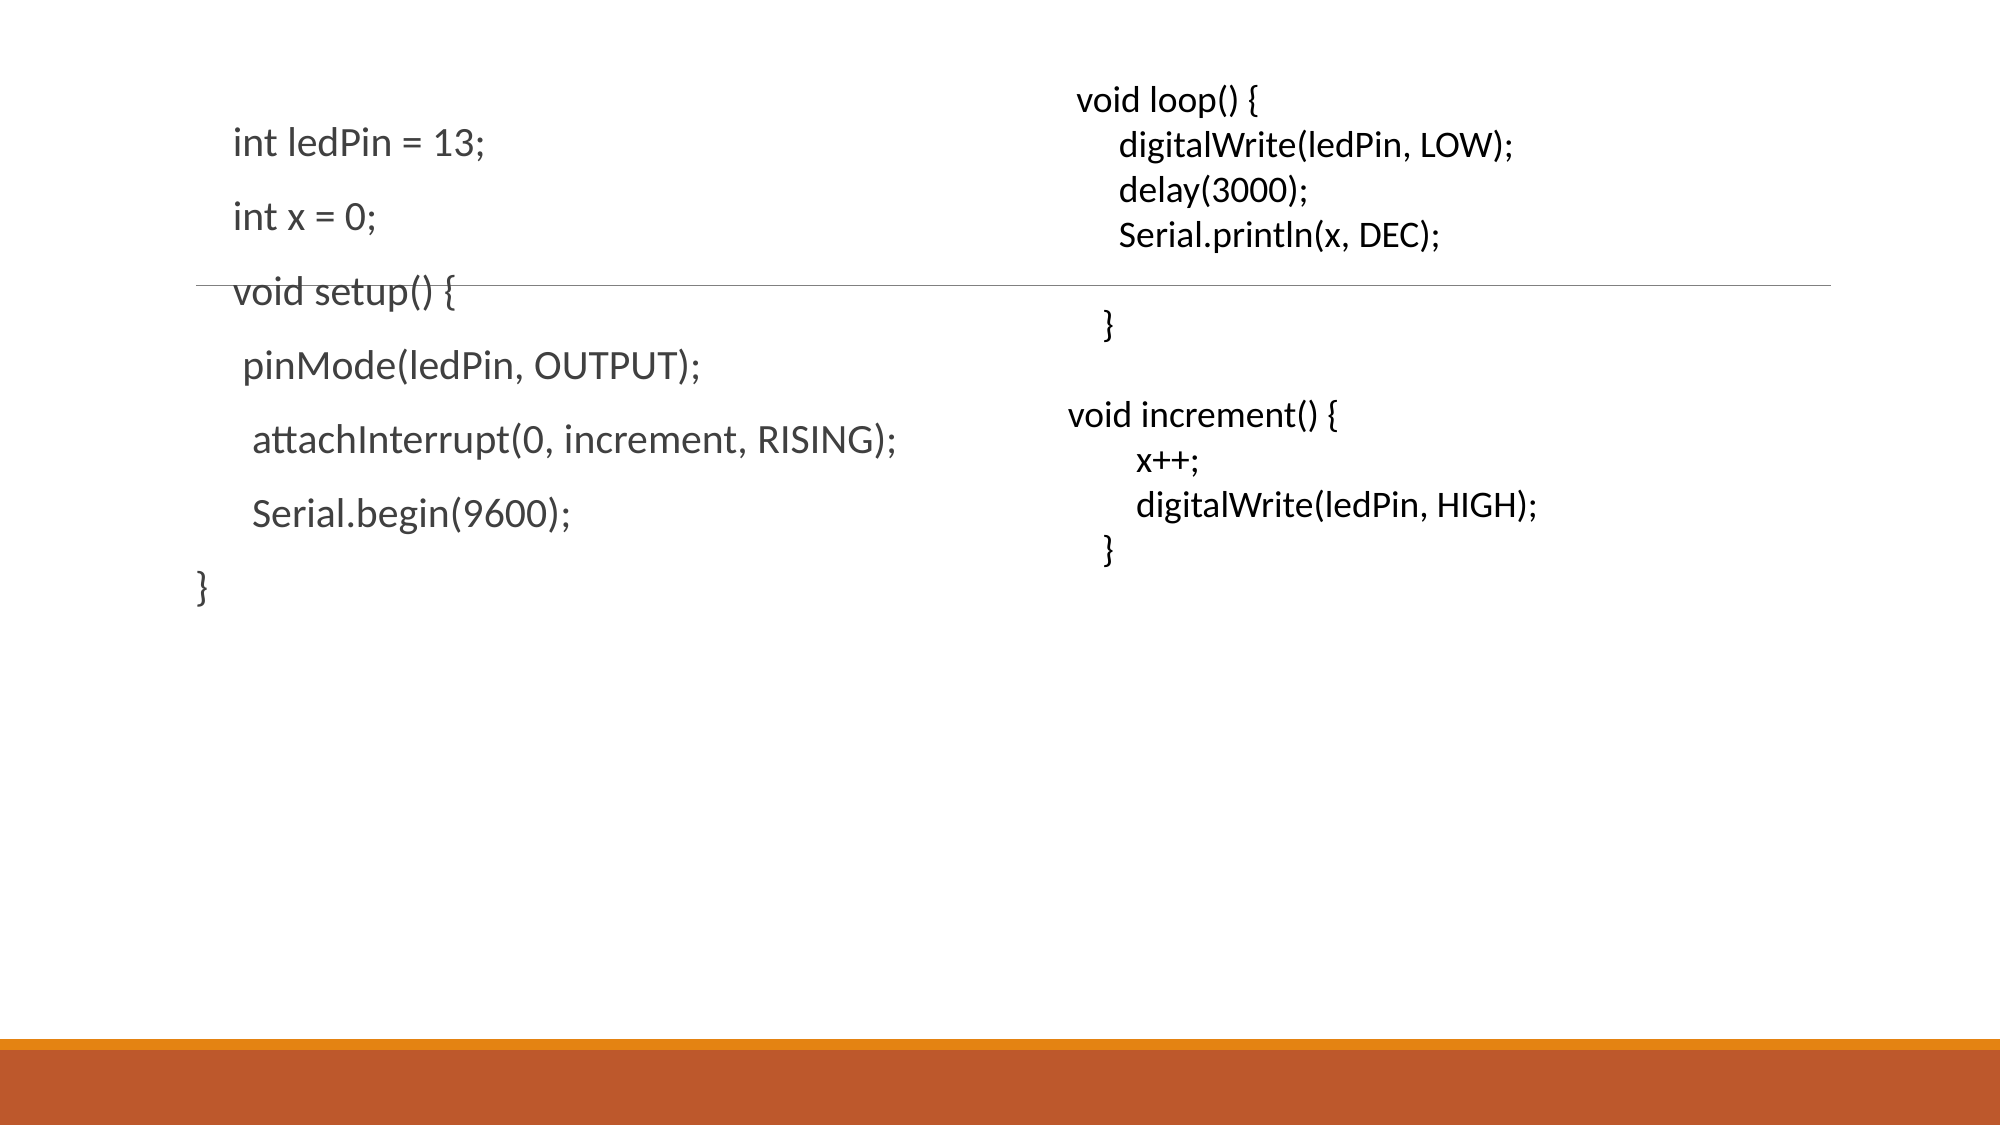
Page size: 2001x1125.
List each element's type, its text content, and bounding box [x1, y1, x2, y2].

list int ledPin = 13; int x = 0; void setup() { pinMode(ledPin, OUTPUT); attachInterrupt(0, increment, RISING); Serial.begin(9600); } [180, 38, 1000, 963]
text_box void loop() { digitalWrite(ledPin, LOW); delay(3000); Serial.println(x, DEC); } void increment() { x++; digitalWrite(ledPin, HIGH); } [1053, 67, 1670, 578]
